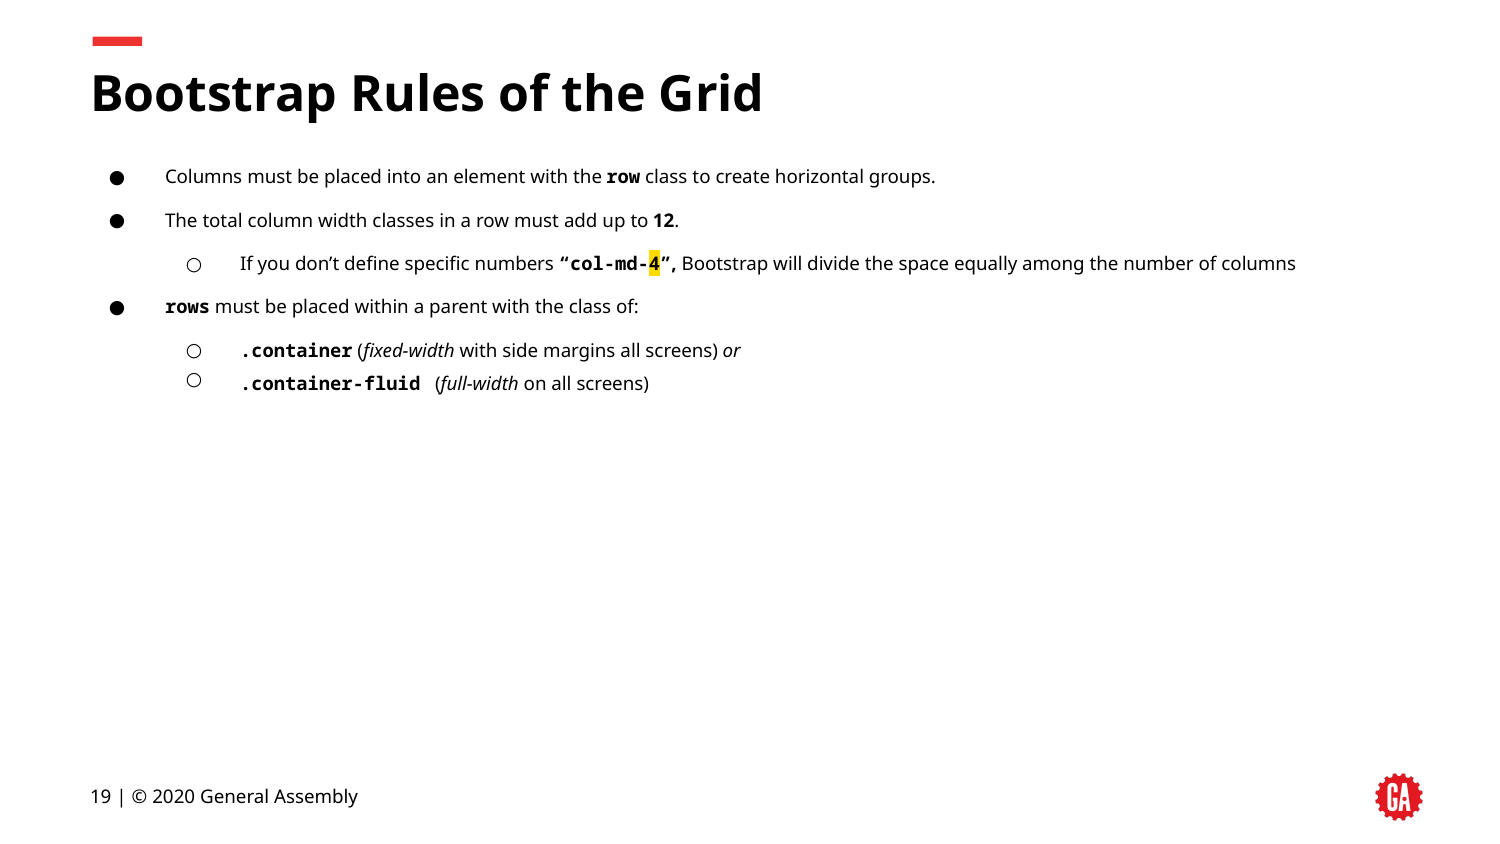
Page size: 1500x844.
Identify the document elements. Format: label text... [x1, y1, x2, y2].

list Columns must be placed into an element with the row class to create horizontal groups. The total column width classes in a row must add up to 12. If you don’t define specific numbers “col-md-4”, Bootstrap will divide the space equally among the number of columns rows must be placed within a parent with the class of: .container (fixed-width with side margins all screens) or .container-fluid (full-width on all screens) [75, 150, 1424, 688]
slide_number ‹#› | © 2020 General Assembly [75, 764, 465, 830]
picture [1373, 771, 1425, 823]
title Bootstrap Rules of the Grid [75, 46, 1473, 140]
